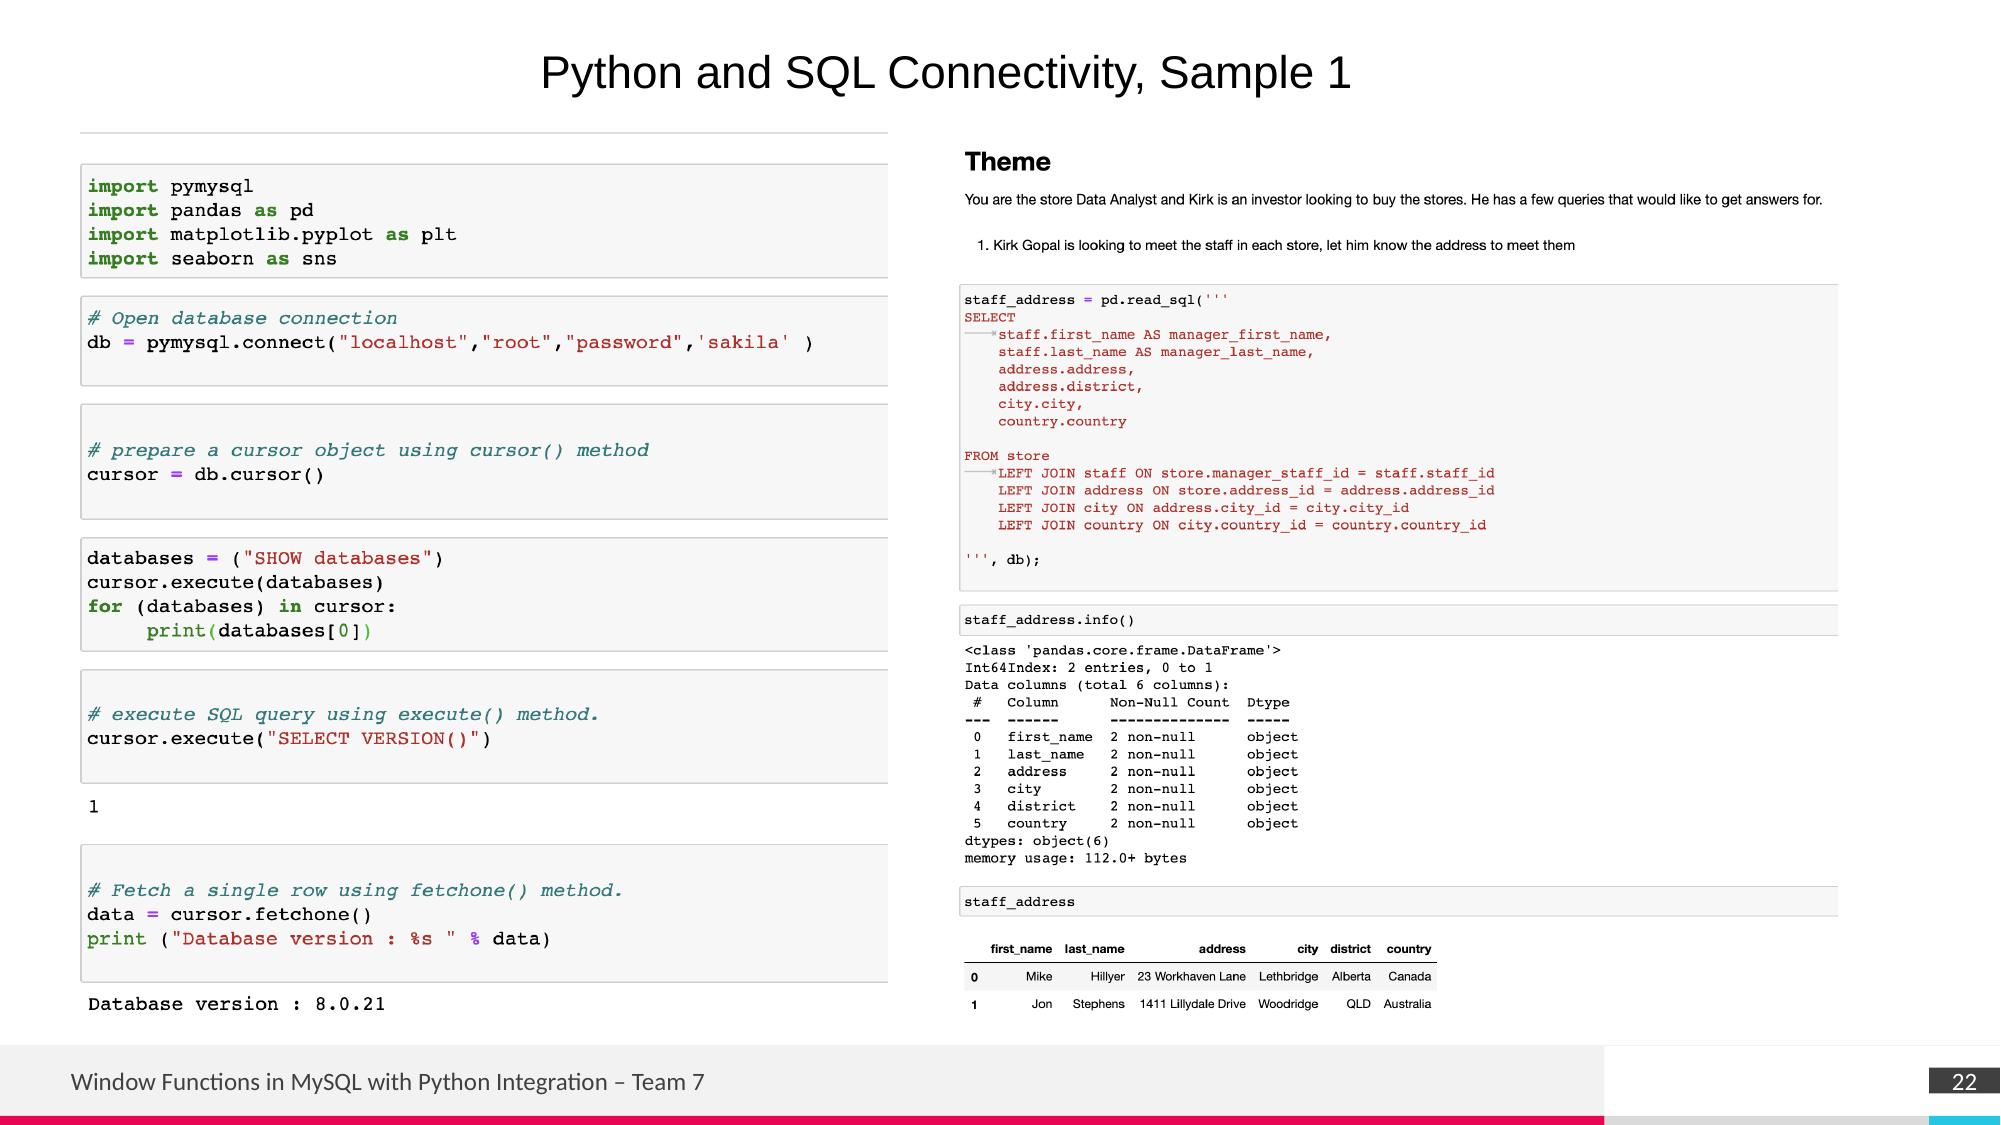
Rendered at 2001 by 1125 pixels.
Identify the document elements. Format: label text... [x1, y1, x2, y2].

text_box Window Functions in MySQL with Python Integration – Team 7 [70, 1065, 1000, 1096]
slide_number 22 [1928, 1067, 2000, 1094]
picture [80, 132, 888, 1035]
picture [959, 144, 1839, 1023]
title Python and SQL Connectivity, Sample 1 [539, 34, 1400, 107]
